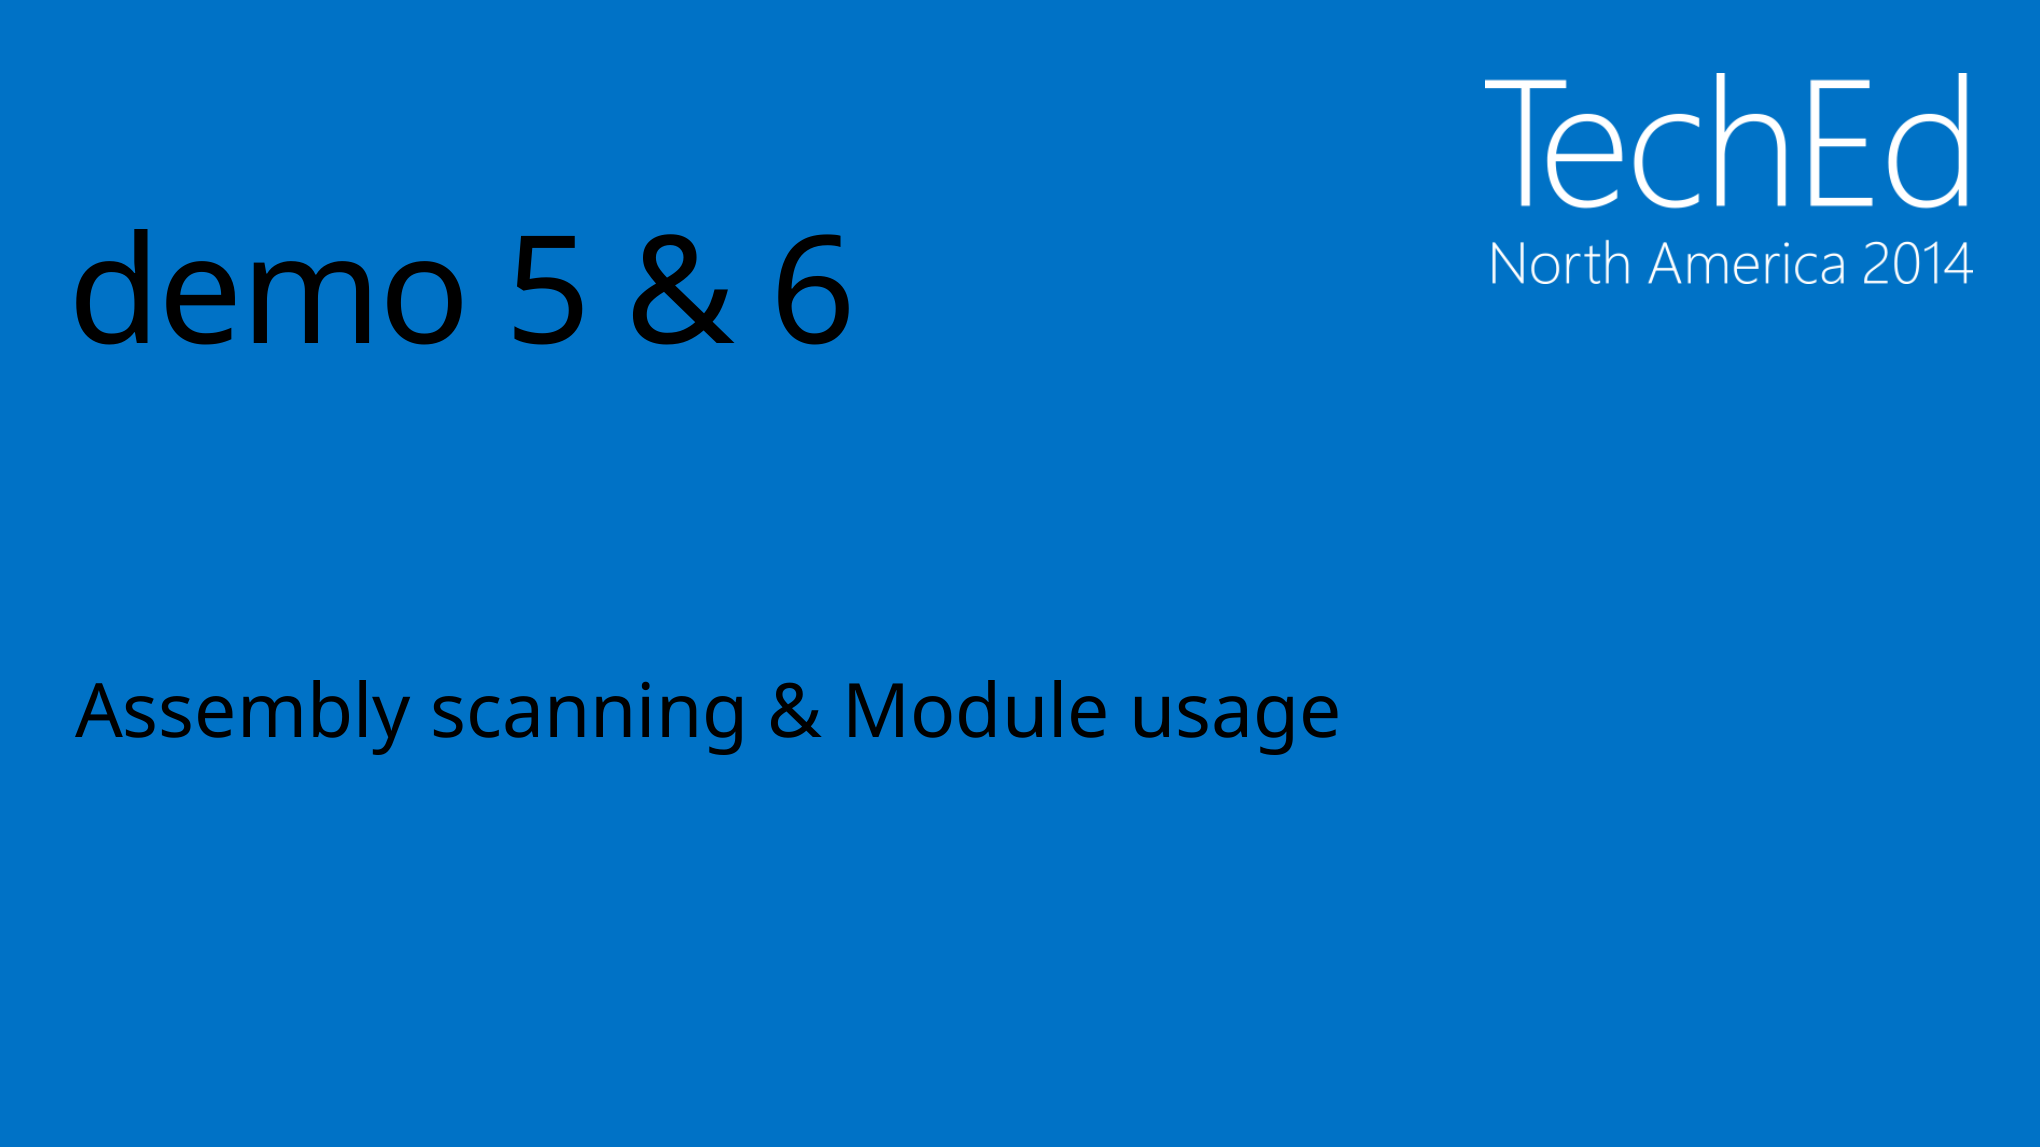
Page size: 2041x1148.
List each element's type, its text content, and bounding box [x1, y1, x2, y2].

picture [1485, 73, 1973, 284]
list Assembly scanning & Module usage [45, 648, 1396, 949]
title demo 5 & 6 [45, 198, 1396, 648]
